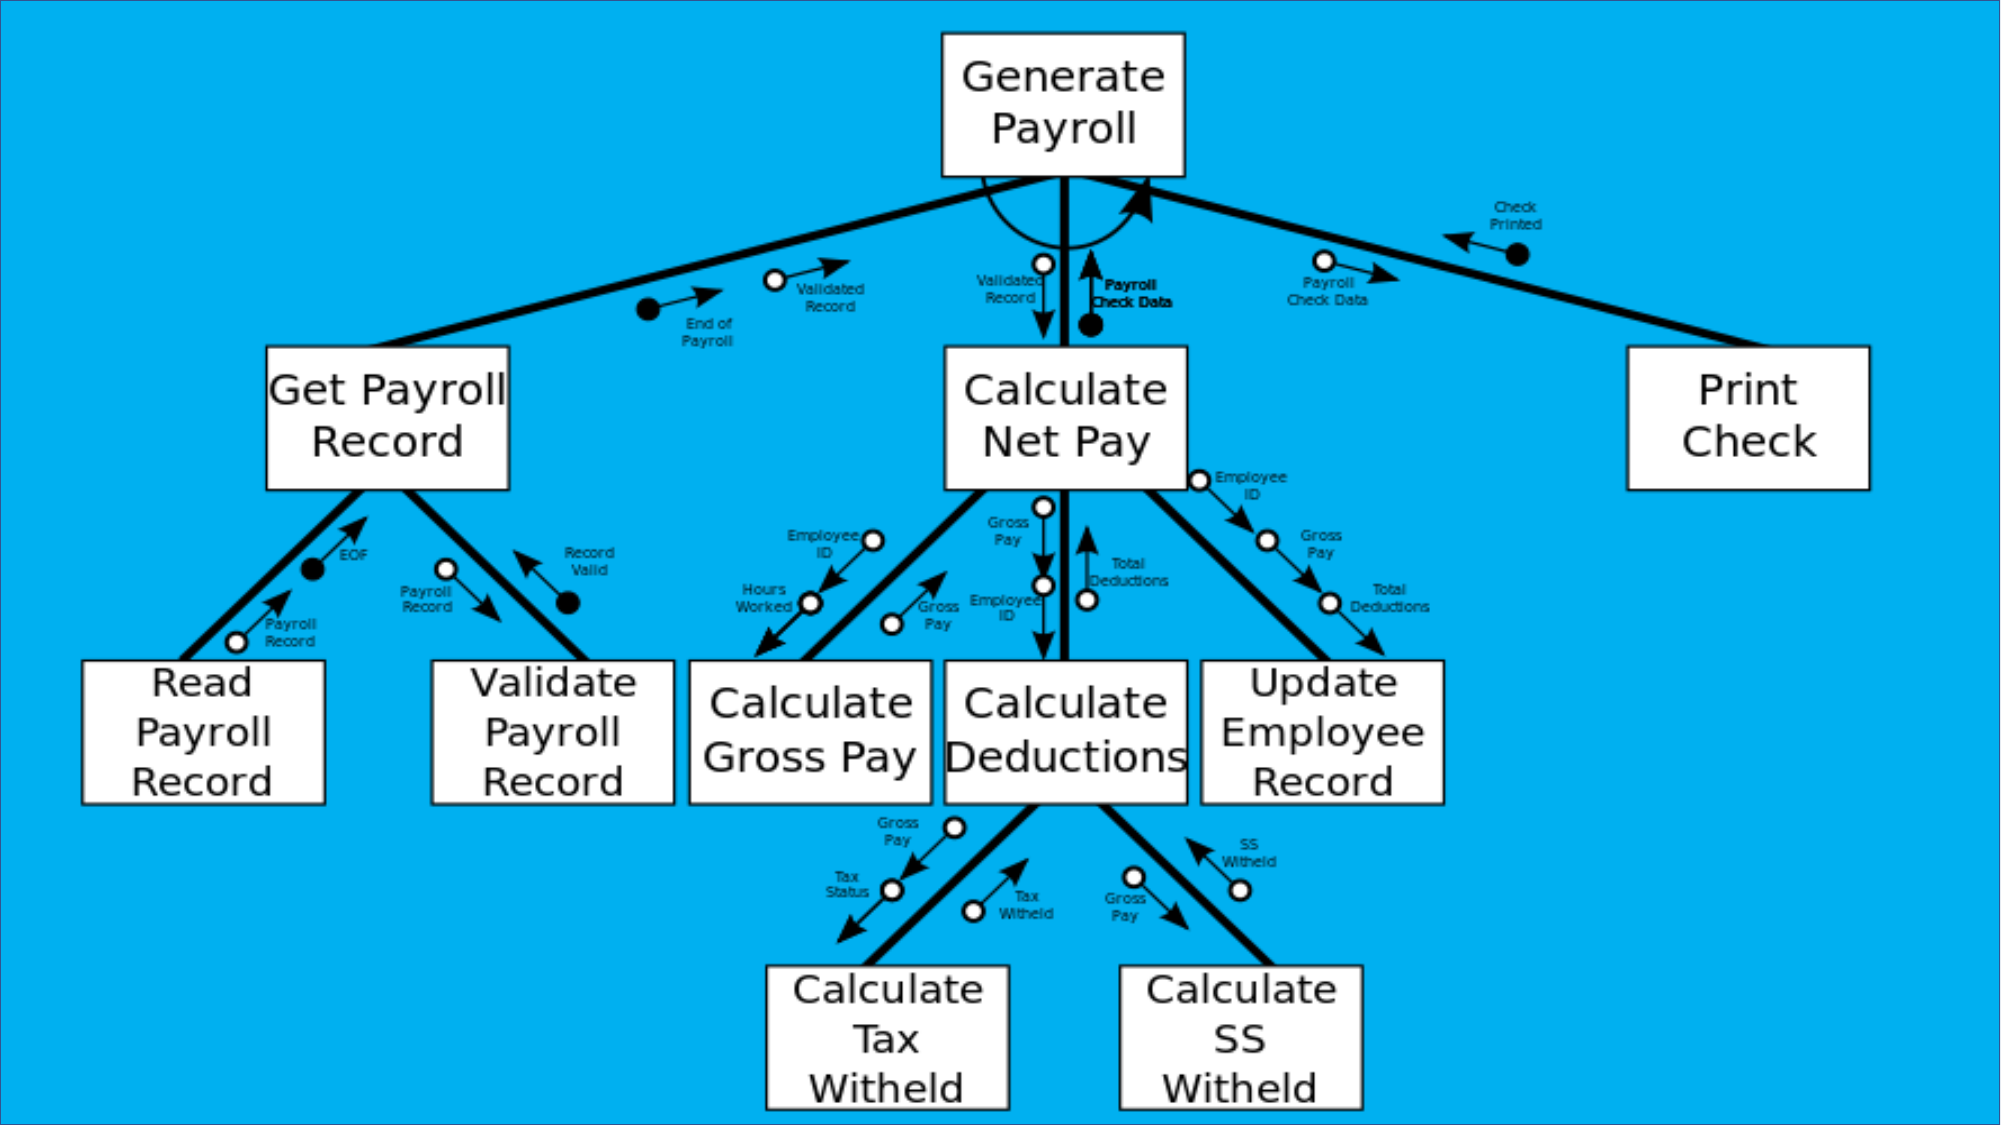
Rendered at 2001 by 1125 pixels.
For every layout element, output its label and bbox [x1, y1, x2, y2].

picture [1320, 594, 1340, 613]
picture [882, 615, 902, 634]
picture [558, 594, 578, 613]
picture [758, 632, 780, 654]
picture [1080, 530, 1095, 551]
picture [83, 34, 1869, 1109]
picture [517, 554, 537, 573]
picture [1080, 313, 1101, 335]
picture [823, 261, 845, 275]
picture [800, 592, 822, 614]
picture [963, 901, 984, 921]
picture [1231, 511, 1250, 529]
picture [1230, 881, 1250, 900]
picture [1124, 868, 1144, 887]
picture [841, 919, 861, 939]
picture [344, 521, 363, 539]
picture [227, 633, 246, 652]
picture [1189, 841, 1209, 860]
picture [1077, 590, 1097, 610]
picture [1362, 633, 1381, 652]
picture [1034, 255, 1054, 274]
picture [1082, 254, 1099, 277]
picture [923, 575, 943, 595]
picture [1299, 571, 1318, 589]
picture [638, 300, 659, 319]
picture [863, 531, 883, 550]
picture [1036, 313, 1052, 333]
picture [1034, 556, 1054, 596]
picture [1507, 244, 1527, 264]
picture [904, 858, 923, 876]
picture [1004, 862, 1025, 882]
picture [1258, 531, 1277, 550]
picture [696, 289, 717, 304]
picture [478, 600, 498, 619]
picture [945, 819, 964, 837]
picture [765, 270, 785, 290]
picture [1314, 252, 1335, 271]
picture [303, 560, 322, 578]
picture [1372, 266, 1395, 281]
picture [1447, 235, 1469, 248]
picture [436, 560, 456, 579]
picture [268, 594, 287, 612]
picture [1166, 907, 1185, 926]
picture [882, 880, 903, 900]
picture [1037, 635, 1051, 654]
picture [1034, 497, 1054, 518]
picture [823, 571, 841, 589]
